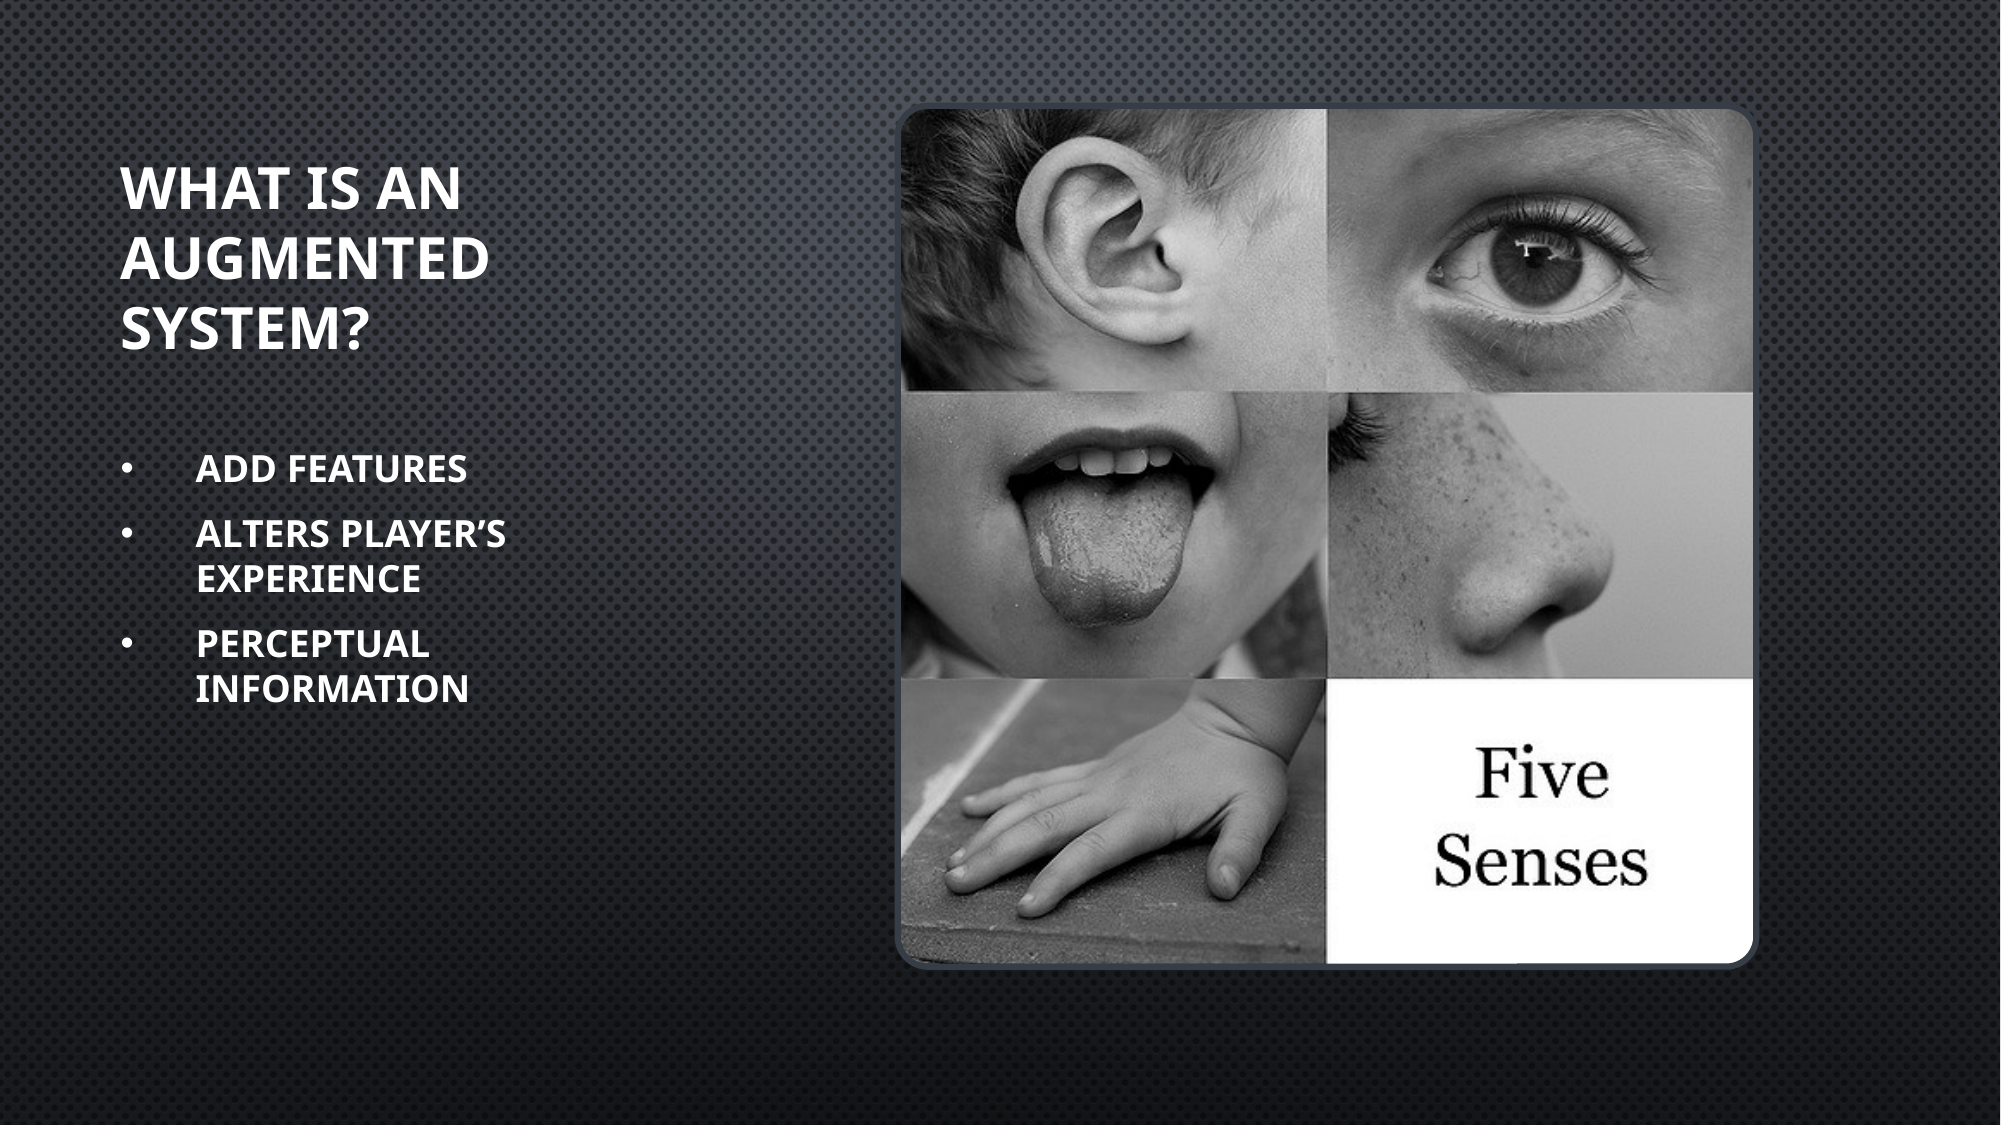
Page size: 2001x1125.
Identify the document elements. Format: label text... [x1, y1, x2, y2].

title WHAT IS AN AUGMENTED SYSTEM? [105, 99, 704, 413]
picture [897, 105, 1757, 967]
text_box Add features Alters player’s experience Perceptual information [105, 437, 704, 965]
